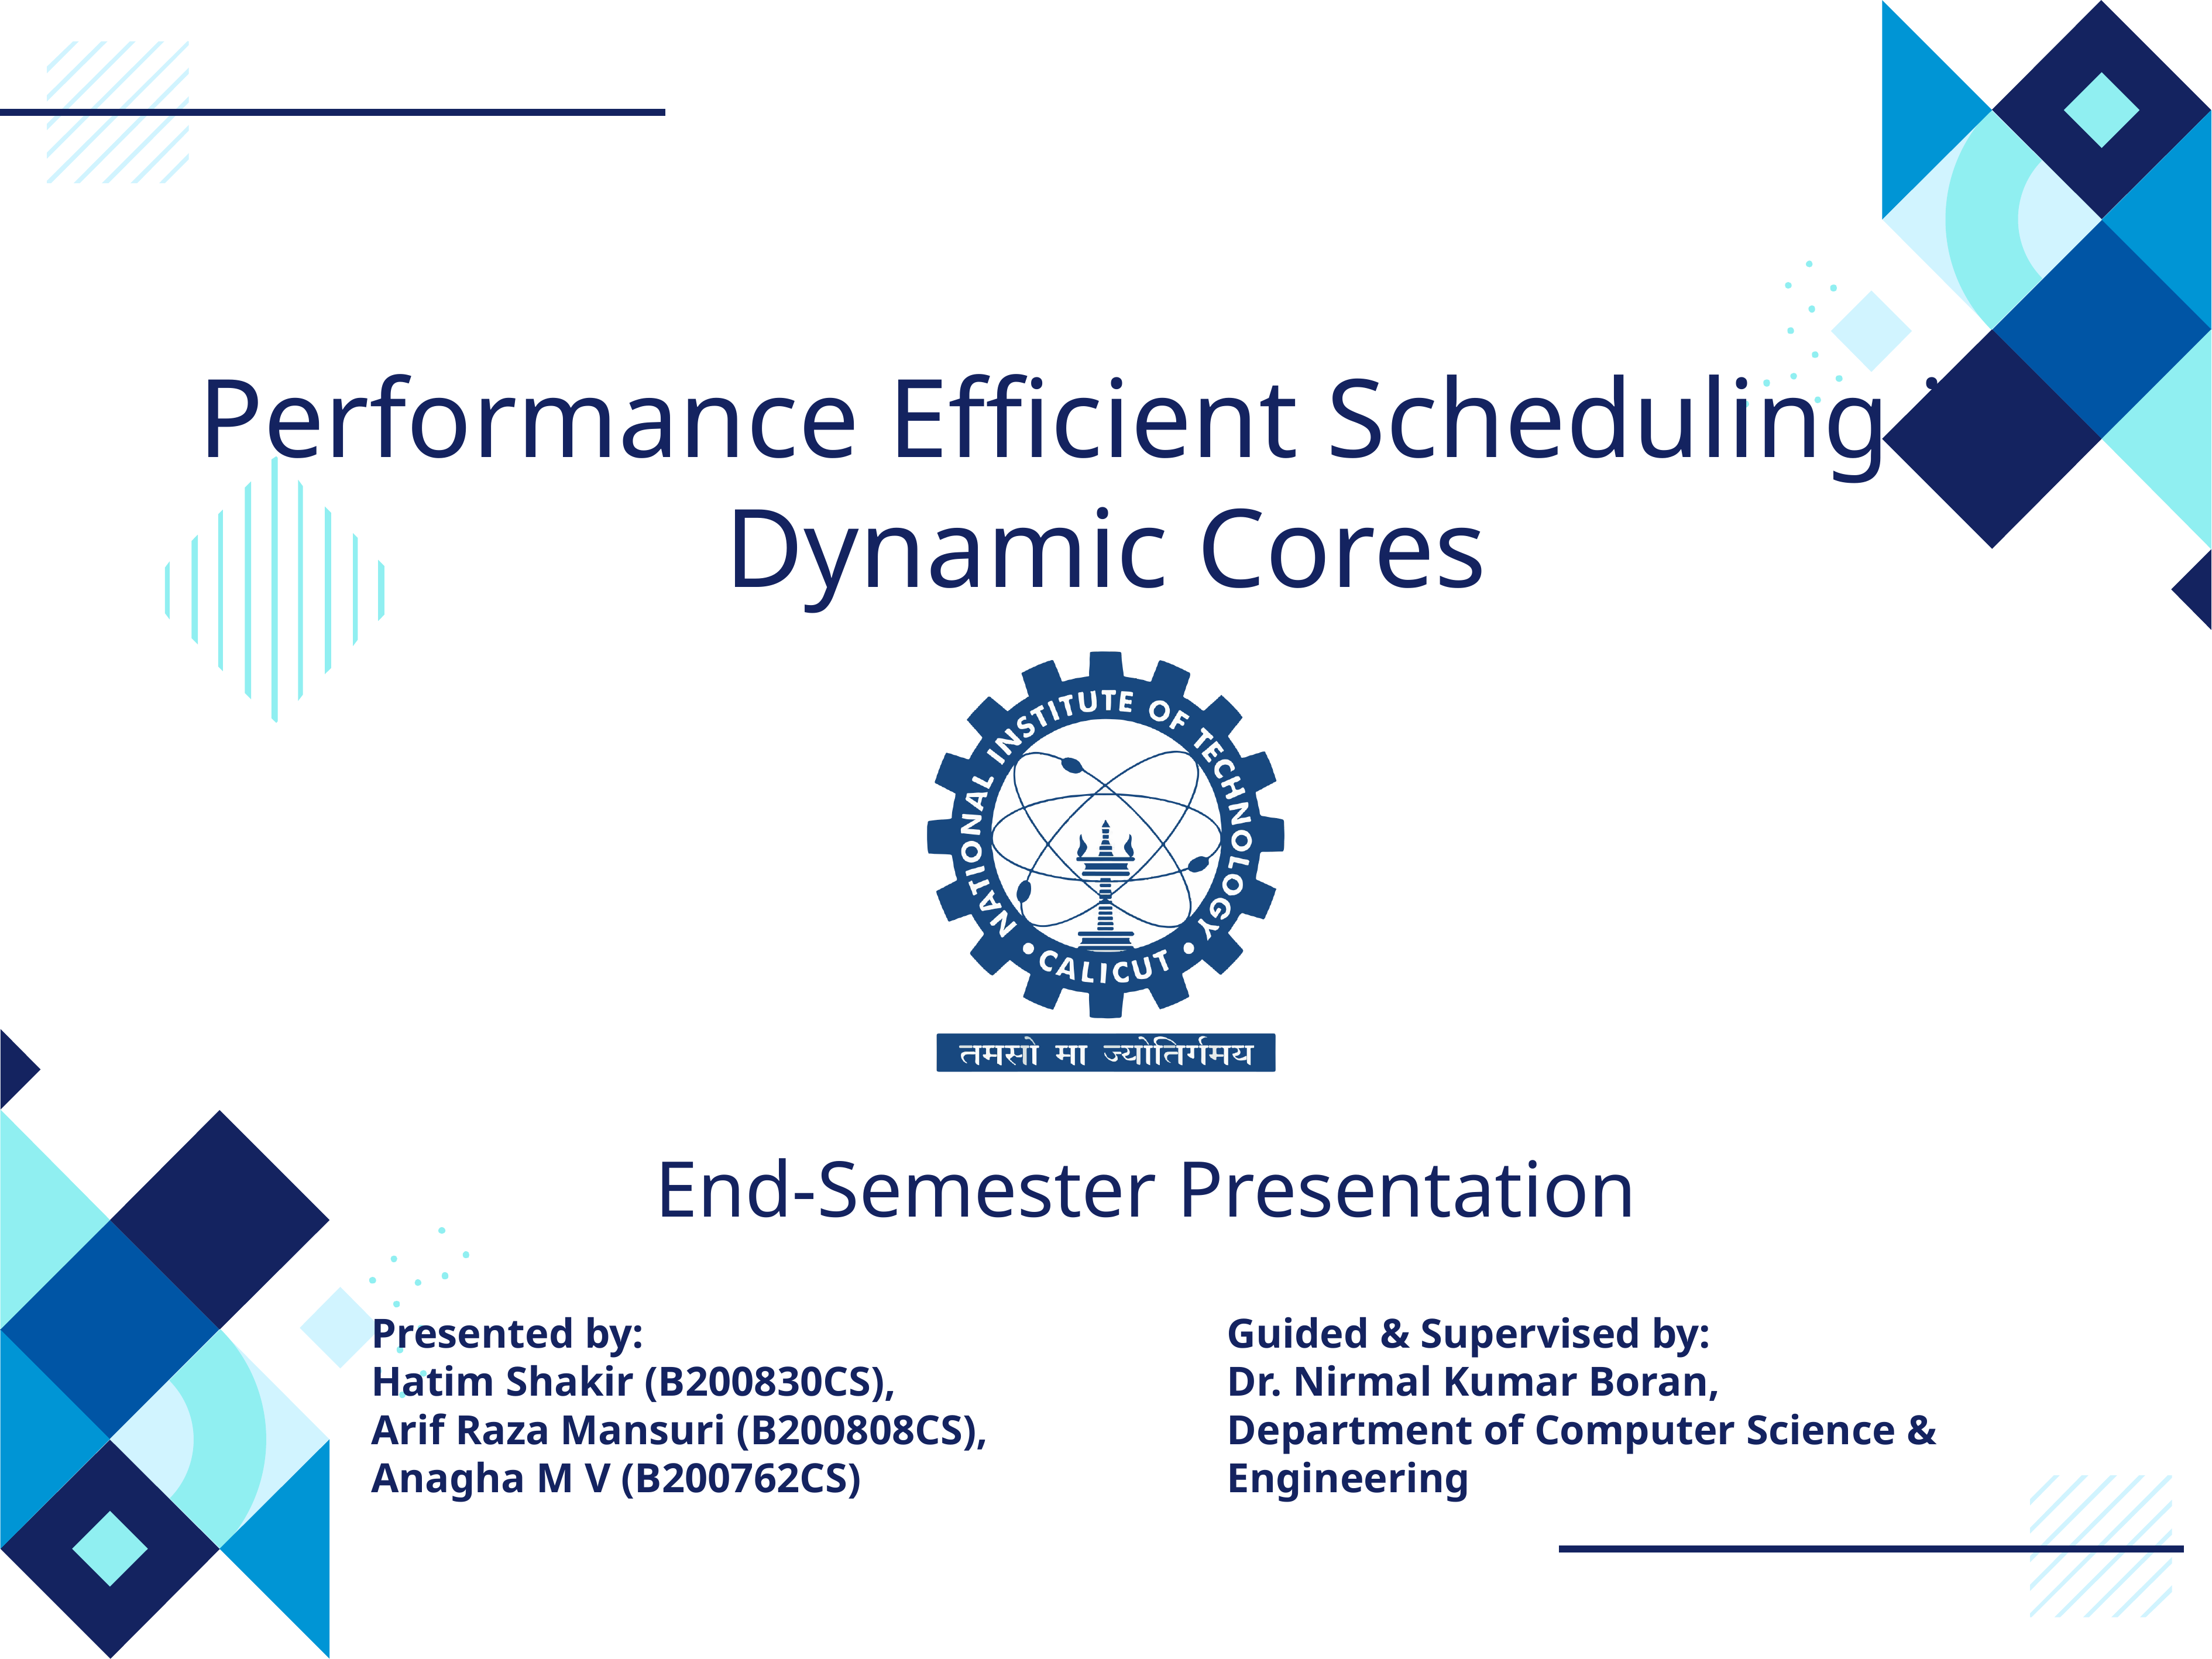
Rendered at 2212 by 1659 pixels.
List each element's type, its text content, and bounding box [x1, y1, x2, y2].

picture [927, 650, 1284, 1075]
title Performance Efficient Scheduling in Dynamic Cores End-Semester Presentation [159, 421, 2052, 1252]
subtitle Presented by: Hatim Shakir (B200830CS), Arif Raza Mansuri (B200808CS), Anagha M V (B200762CS) [371, 1311, 1135, 1497]
subtitle Guided & Supervised by: Dr. Nirmal Kumar Boran, Department of Computer Science & Engineering [1227, 1311, 1990, 1497]
